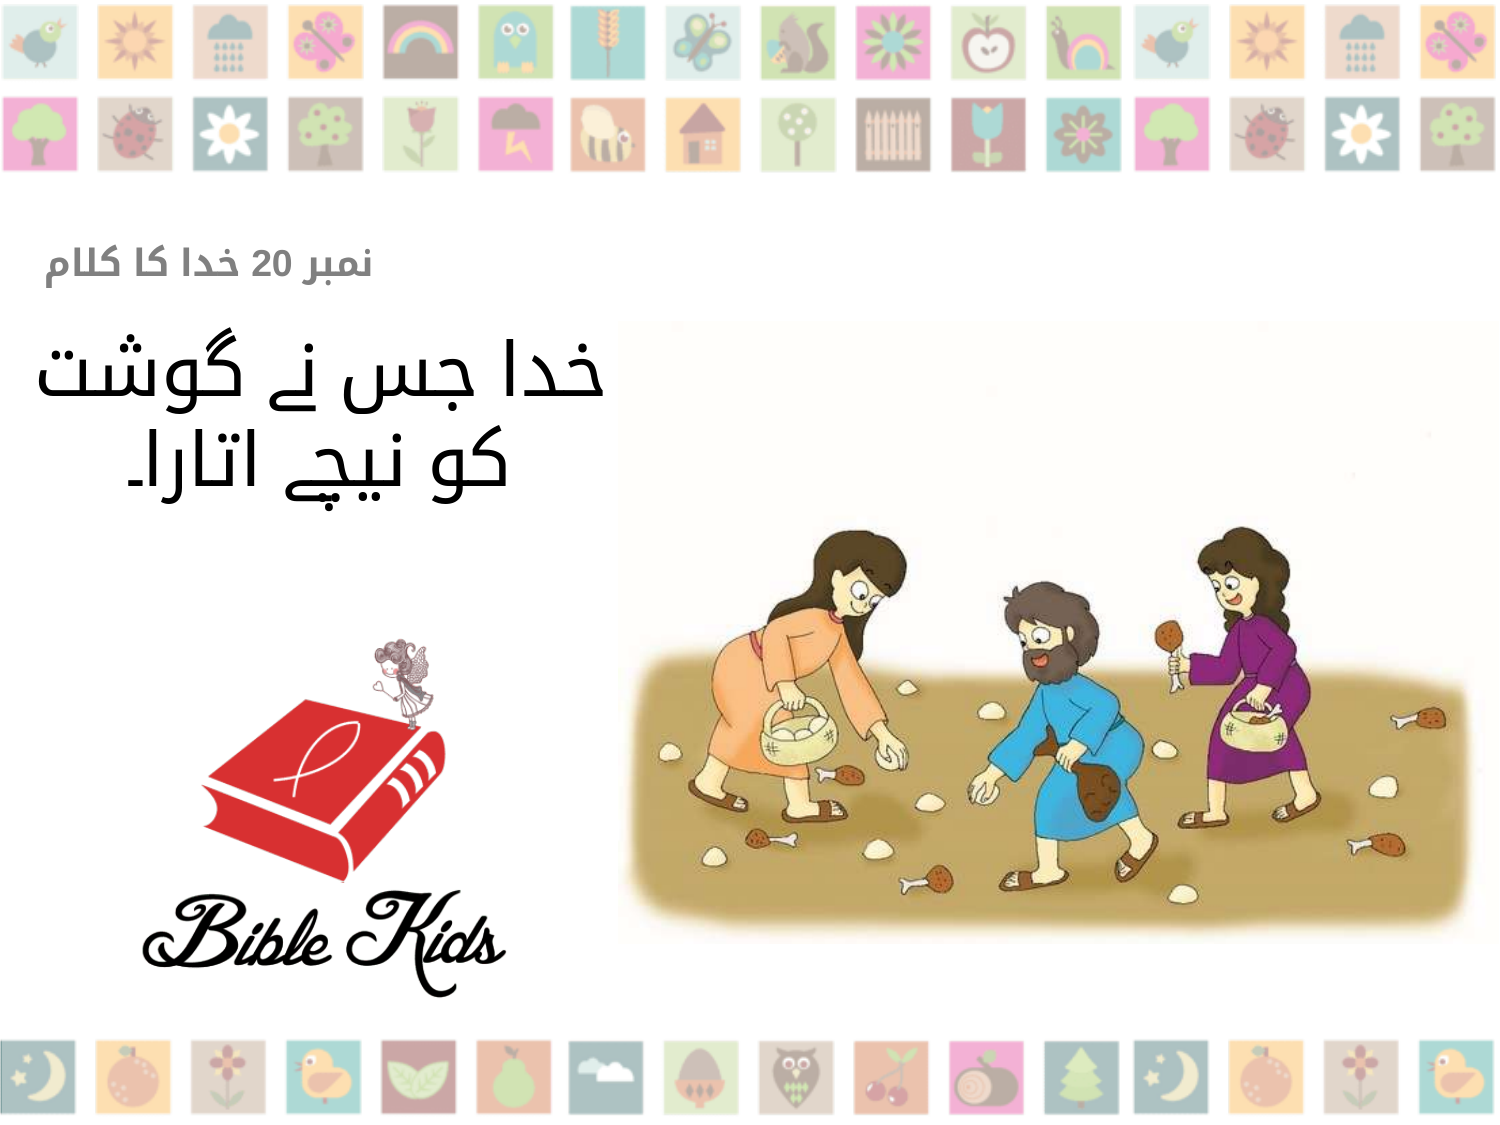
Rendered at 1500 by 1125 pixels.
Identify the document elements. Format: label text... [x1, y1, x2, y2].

picture [618, 321, 1500, 945]
picture [117, 600, 544, 1027]
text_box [0, 3, 1500, 181]
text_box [0, 1028, 1500, 1118]
text_box خدا جس نے گوشت کو نیچے اتارا۔ [0, 314, 644, 510]
text_box نمبر 20 خدا کا کلام [29, 231, 514, 292]
